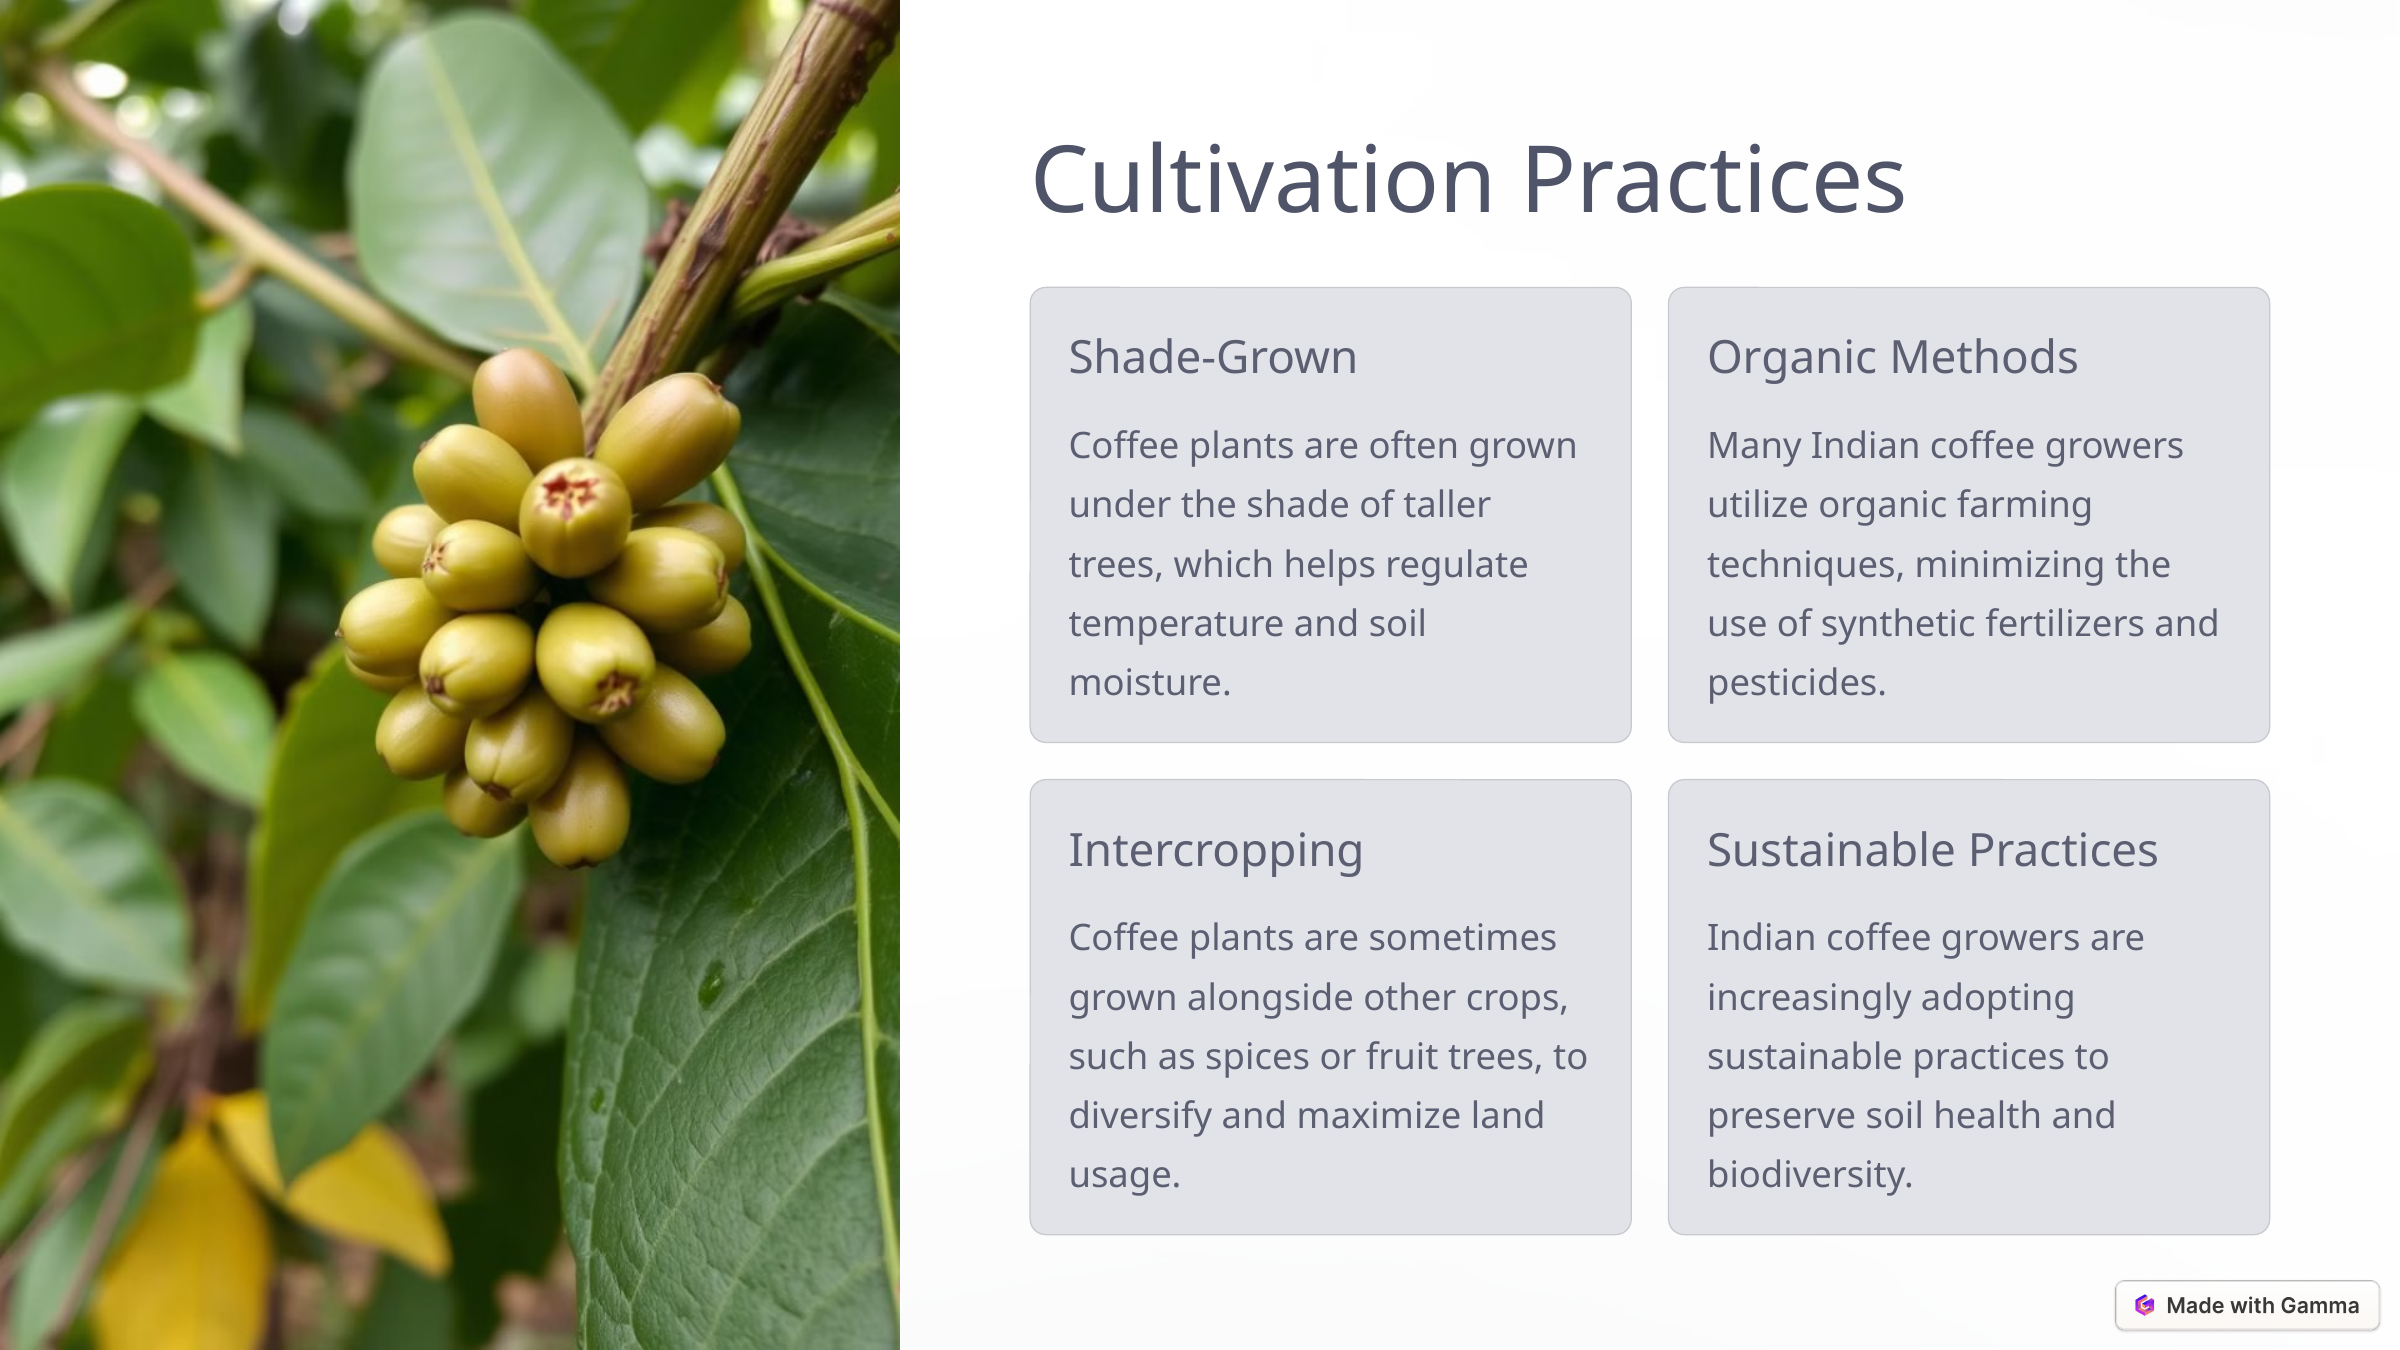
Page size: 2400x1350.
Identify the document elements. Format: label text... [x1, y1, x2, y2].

text_box Coffee plants are often grown under the shade of taller trees, which helps regulate temperature and soil moisture. [1068, 406, 1593, 704]
text_box [1668, 287, 2270, 743]
text_box Intercropping [1068, 818, 1534, 877]
text_box Coffee plants are sometimes grown alongside other crops, such as spices or fruit trees, to diversify and maximize land usage. [1068, 898, 1593, 1197]
text_box Indian coffee growers are increasingly adopting sustainable practices to preserve soil health and biodiversity. [1706, 898, 2232, 1197]
text_box Sustainable Practices [1707, 818, 2179, 877]
picture [2106, 1271, 2389, 1339]
text_box [1668, 779, 2270, 1235]
text_box Many Indian coffee growers utilize organic farming techniques, minimizing the use of synthetic fertilizers and pesticides. [1706, 406, 2232, 704]
text_box [1030, 779, 1632, 1235]
picture [0, 0, 900, 1350]
text_box Shade-Grown [1068, 325, 1534, 384]
text_box Cultivation Practices [1030, 115, 1961, 232]
text_box Organic Methods [1706, 325, 2173, 384]
text_box [1030, 287, 1632, 743]
